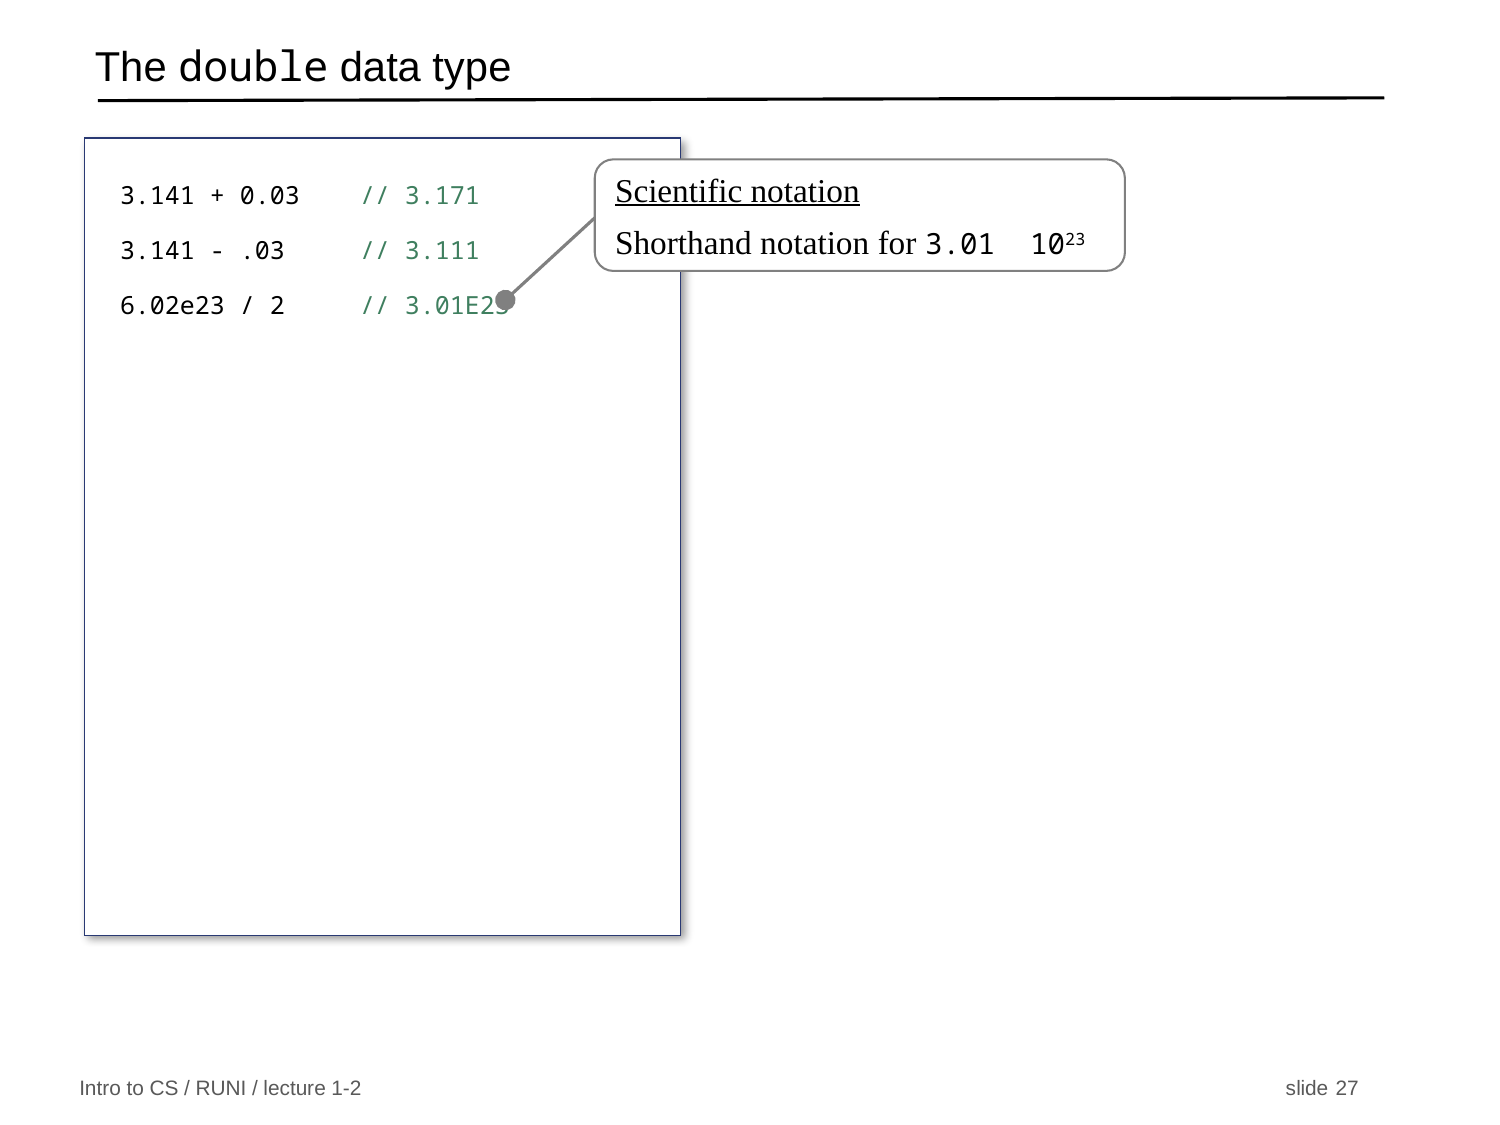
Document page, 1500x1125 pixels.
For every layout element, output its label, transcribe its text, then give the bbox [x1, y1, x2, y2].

text_box 3.141 + 0.03 // 3.171 3.141 - .03 // 3.111 6.02e23 / 2 // 3.01E23 [84, 138, 681, 936]
title The double data type [79, 33, 1371, 109]
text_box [505, 159, 1126, 301]
